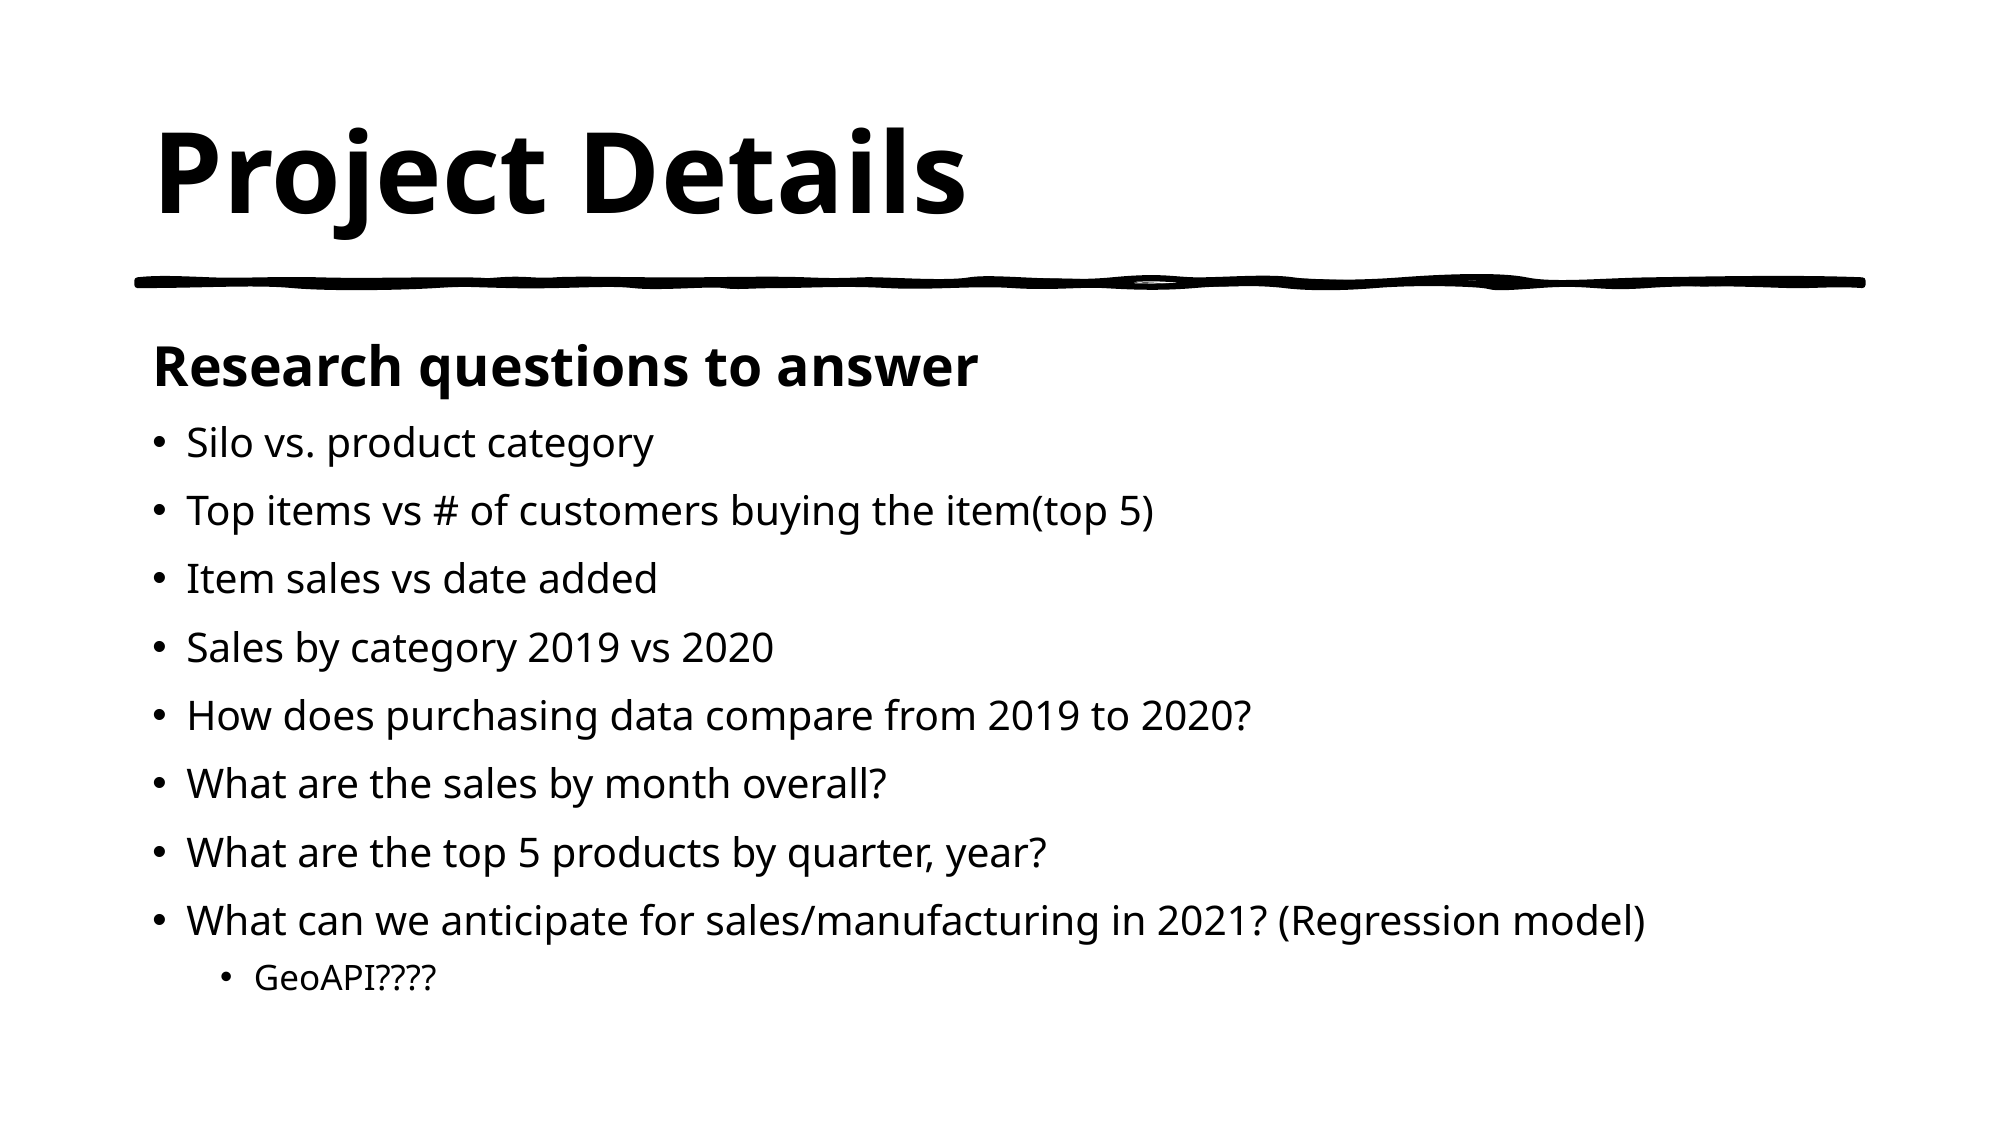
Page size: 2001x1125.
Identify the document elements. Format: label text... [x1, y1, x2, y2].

list Research questions to answer Silo vs. product category Top items vs # of customers buying the item(top 5) Item sales vs date added Sales by category 2019 vs 2020 How does purchasing data compare from 2019 to 2020? What are the sales by month overall? What are the top 5 products by quarter, year? What can we anticipate for sales/manufacturing in 2021? (Regression model) GeoAPI???? [137, 316, 1863, 1014]
title Project Details [137, 59, 1863, 278]
